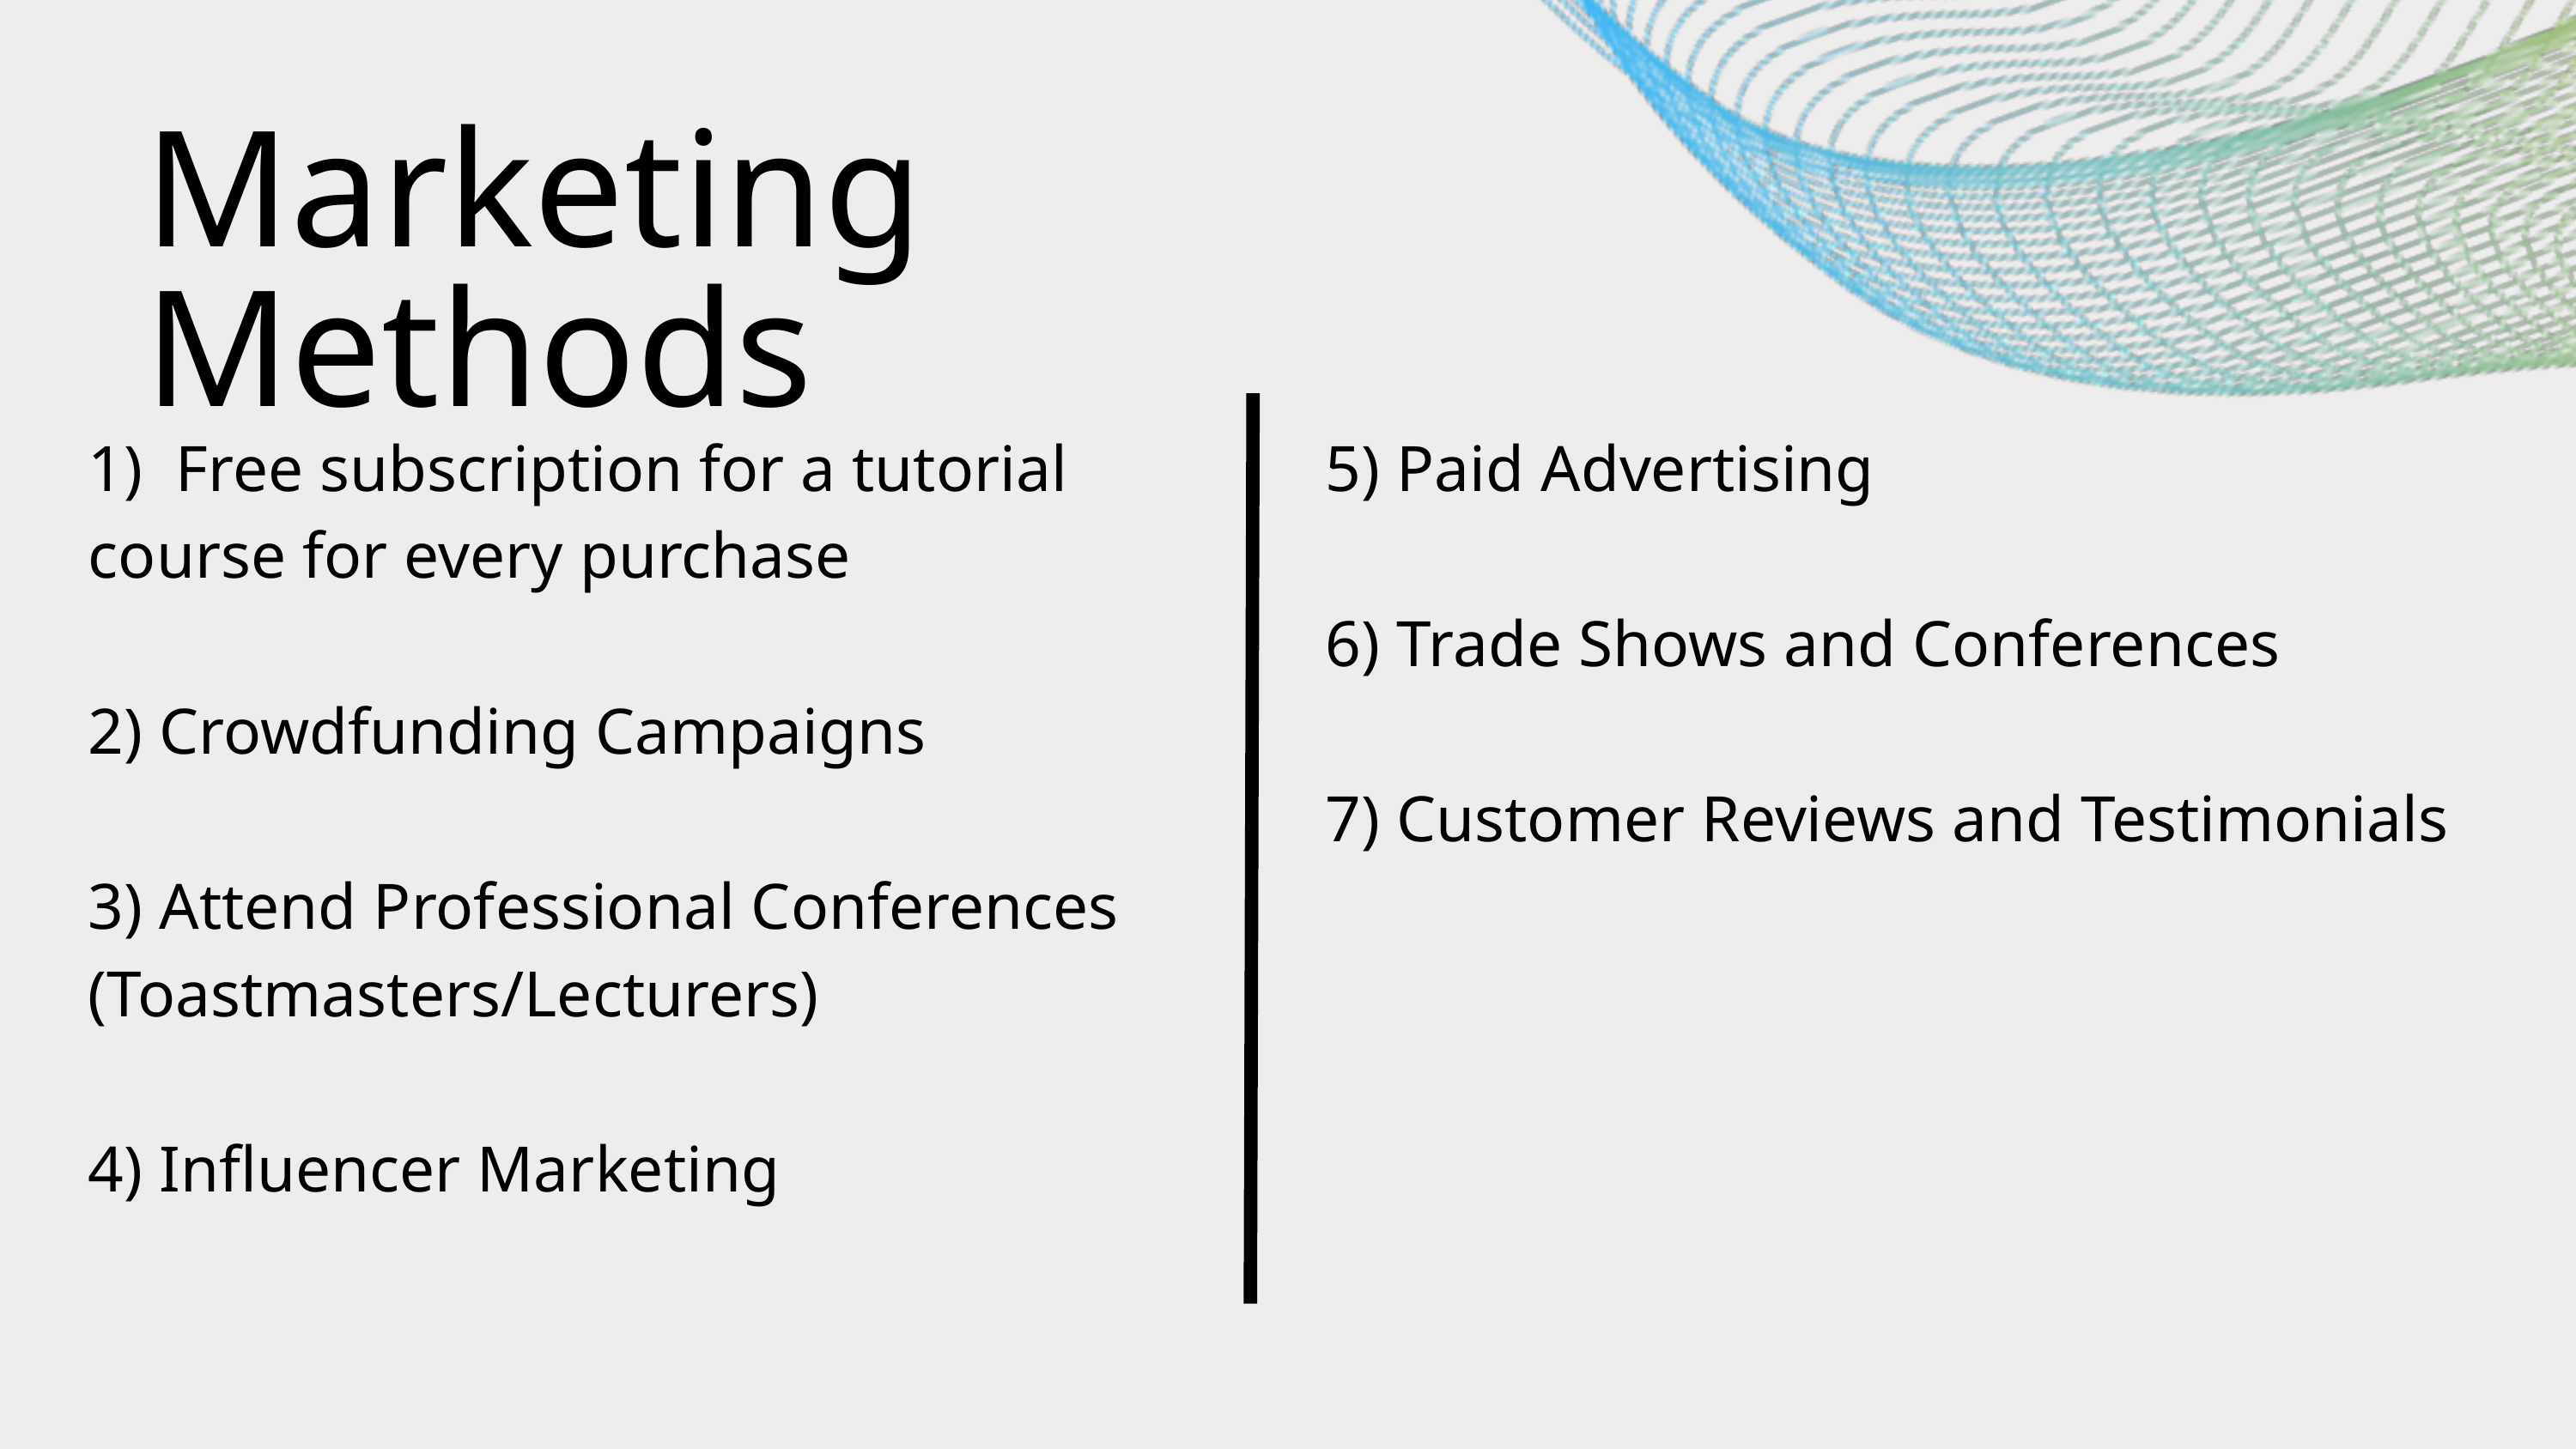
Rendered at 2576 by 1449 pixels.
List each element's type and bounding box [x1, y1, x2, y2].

text_box [88, 0, 2576, 1304]
